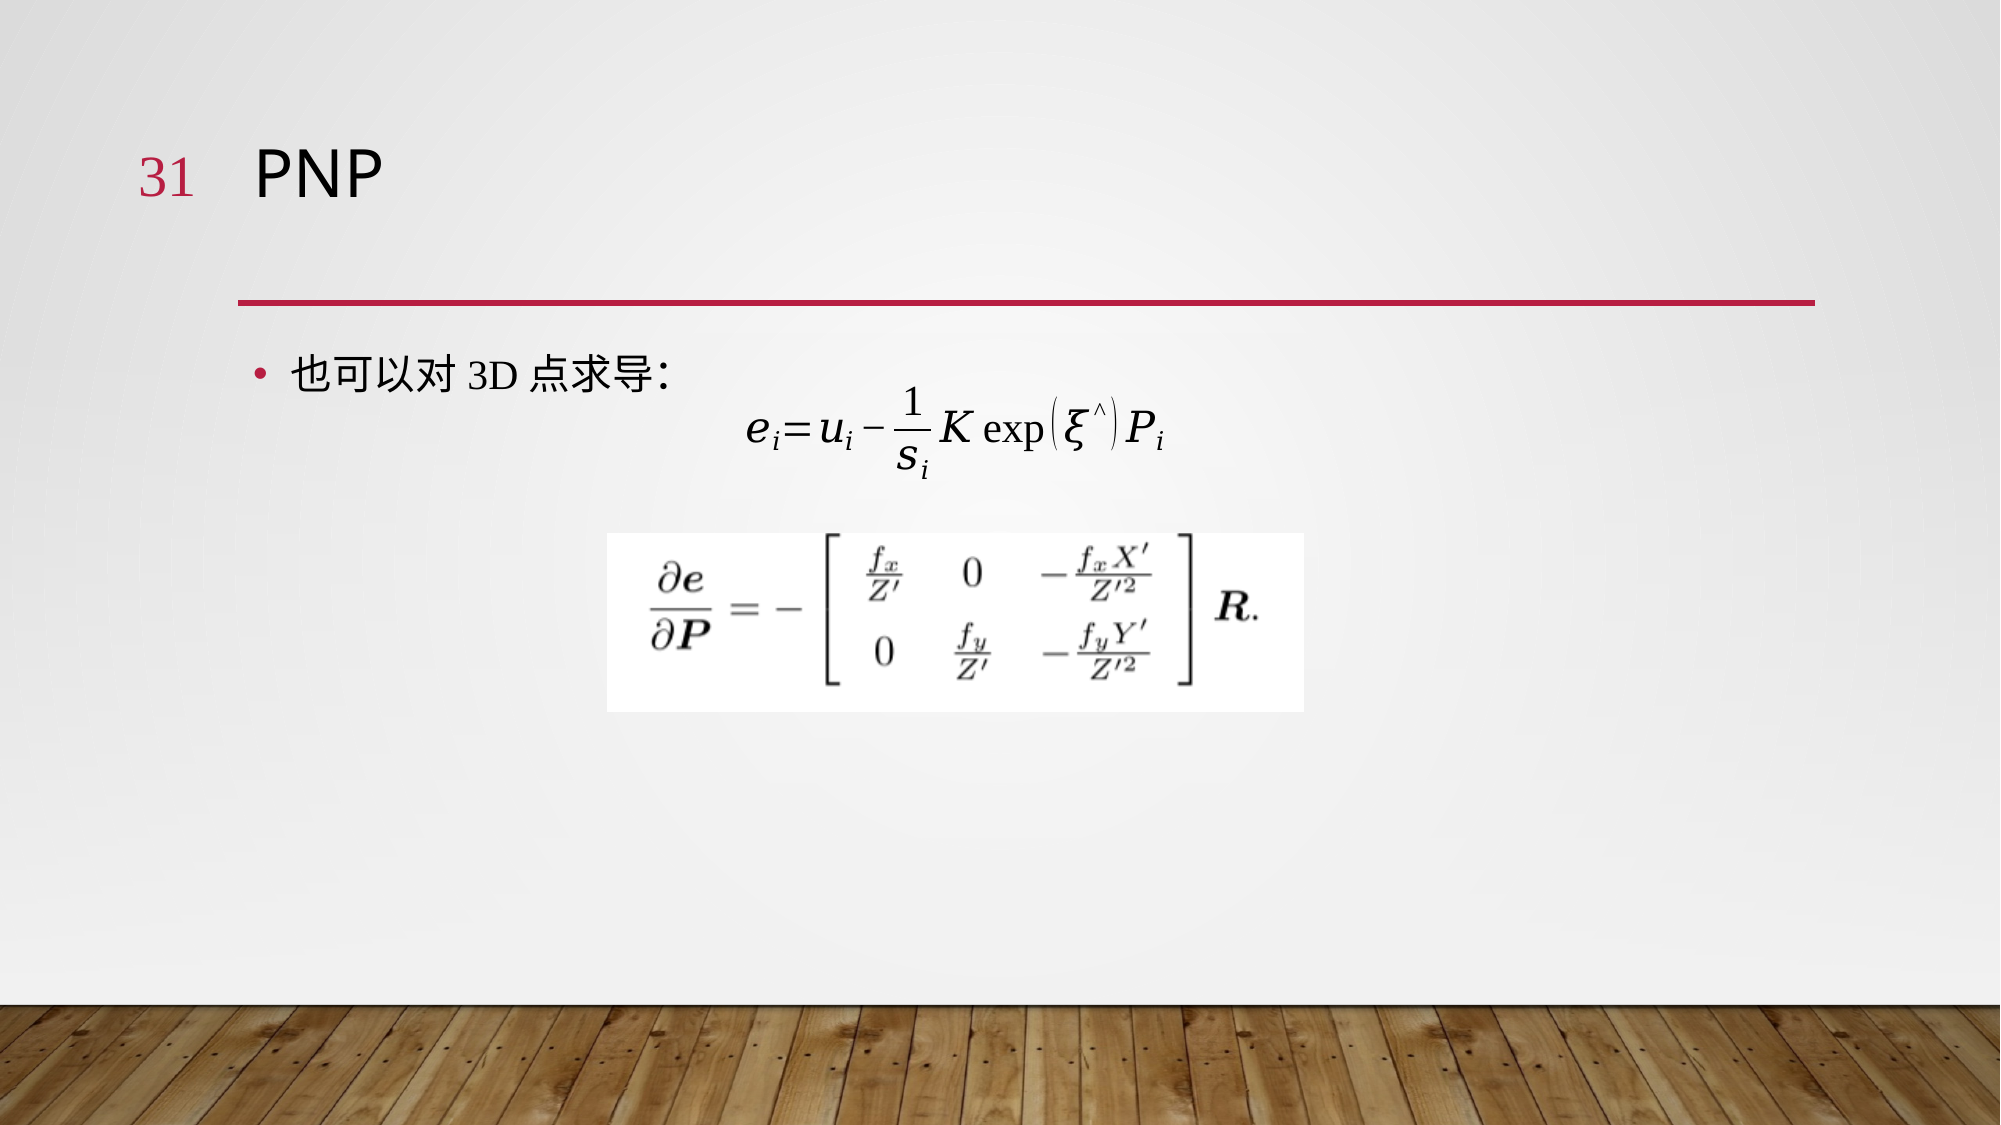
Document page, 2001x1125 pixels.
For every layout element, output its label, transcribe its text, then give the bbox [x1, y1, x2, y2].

title pnp [238, 131, 1814, 305]
picture [0, 1005, 2000, 1125]
slide_number 31 [78, 131, 212, 214]
picture [606, 532, 1305, 712]
list 也可以对3D点求导： [238, 330, 1814, 897]
